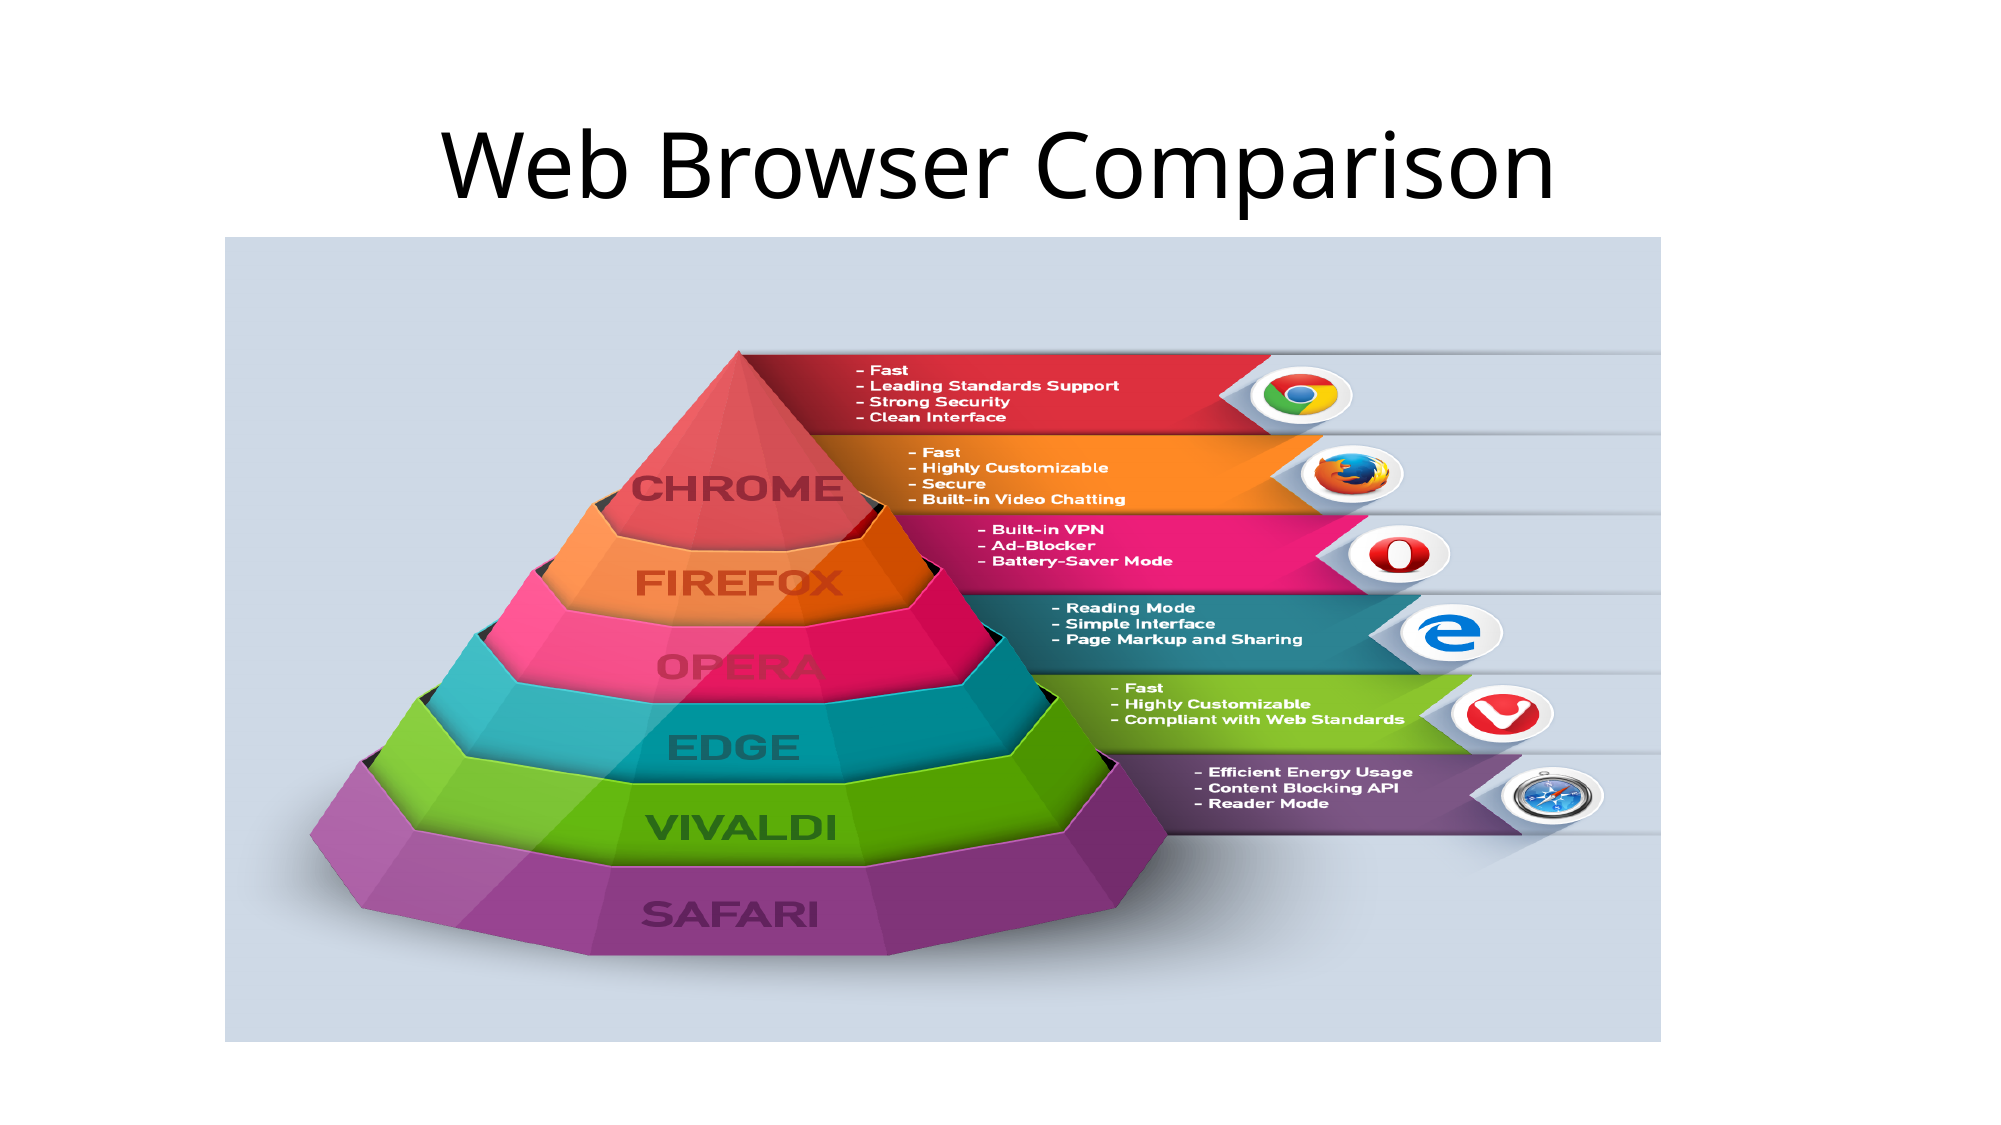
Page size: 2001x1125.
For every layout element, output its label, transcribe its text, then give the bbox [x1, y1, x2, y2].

picture [225, 237, 1661, 1043]
title Web Browser Comparison [137, 59, 1863, 278]
